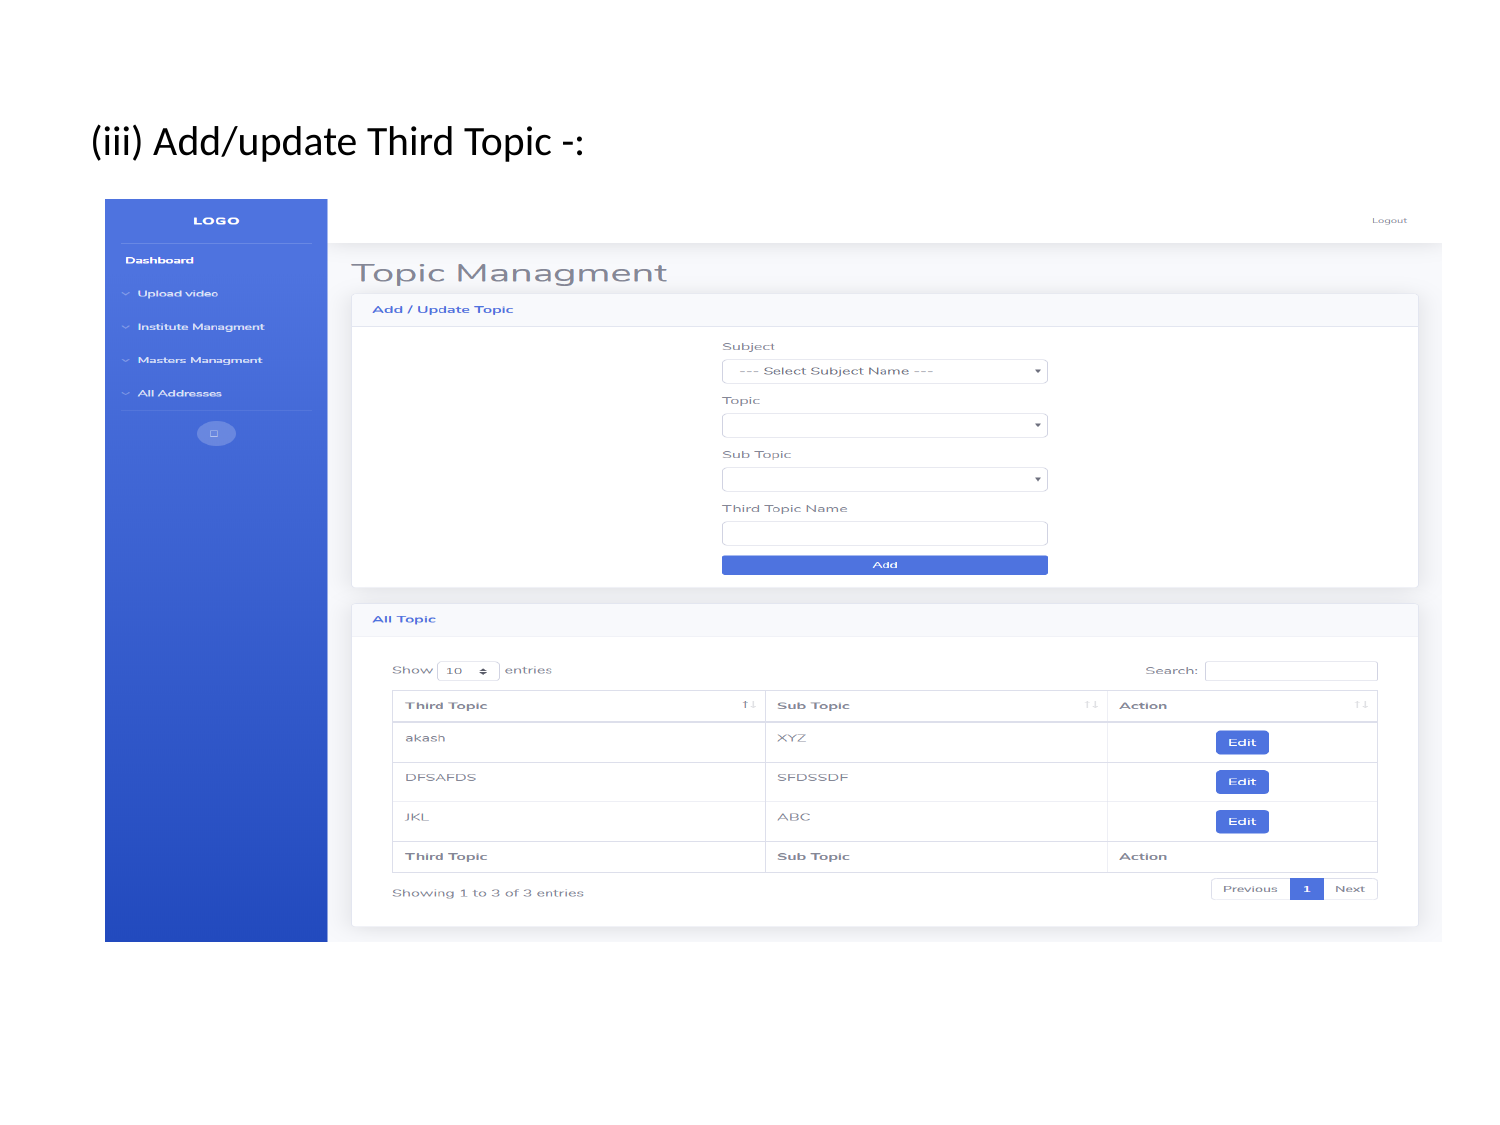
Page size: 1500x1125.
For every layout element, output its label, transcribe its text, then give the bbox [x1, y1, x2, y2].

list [105, 198, 1442, 942]
title (iii) Add/update Third Topic -: [75, 45, 1425, 233]
